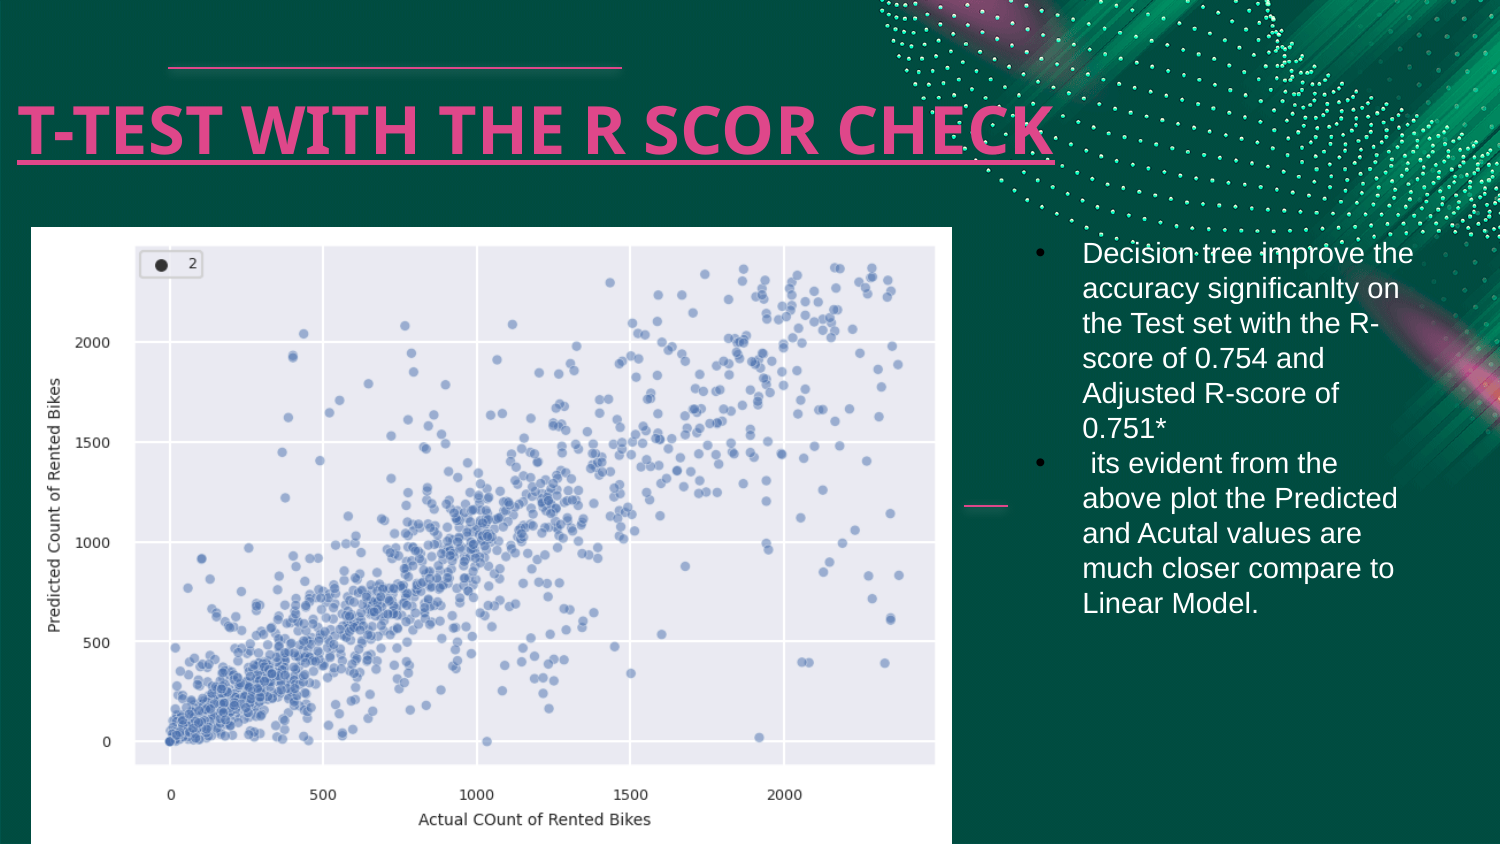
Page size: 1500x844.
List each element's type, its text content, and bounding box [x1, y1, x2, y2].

title T-TEST WITH THE R SCOR CHECK [2, 72, 1140, 228]
text_box Decision tree improve the accuracy significanlty on the Test set with the R-score of 0.754 and Adjusted R-score of 0.751* its evident from the above plot the Predicted and Acutal values are much closer compare to Linear Model. [1020, 227, 1442, 627]
picture [0, 0, 1500, 844]
